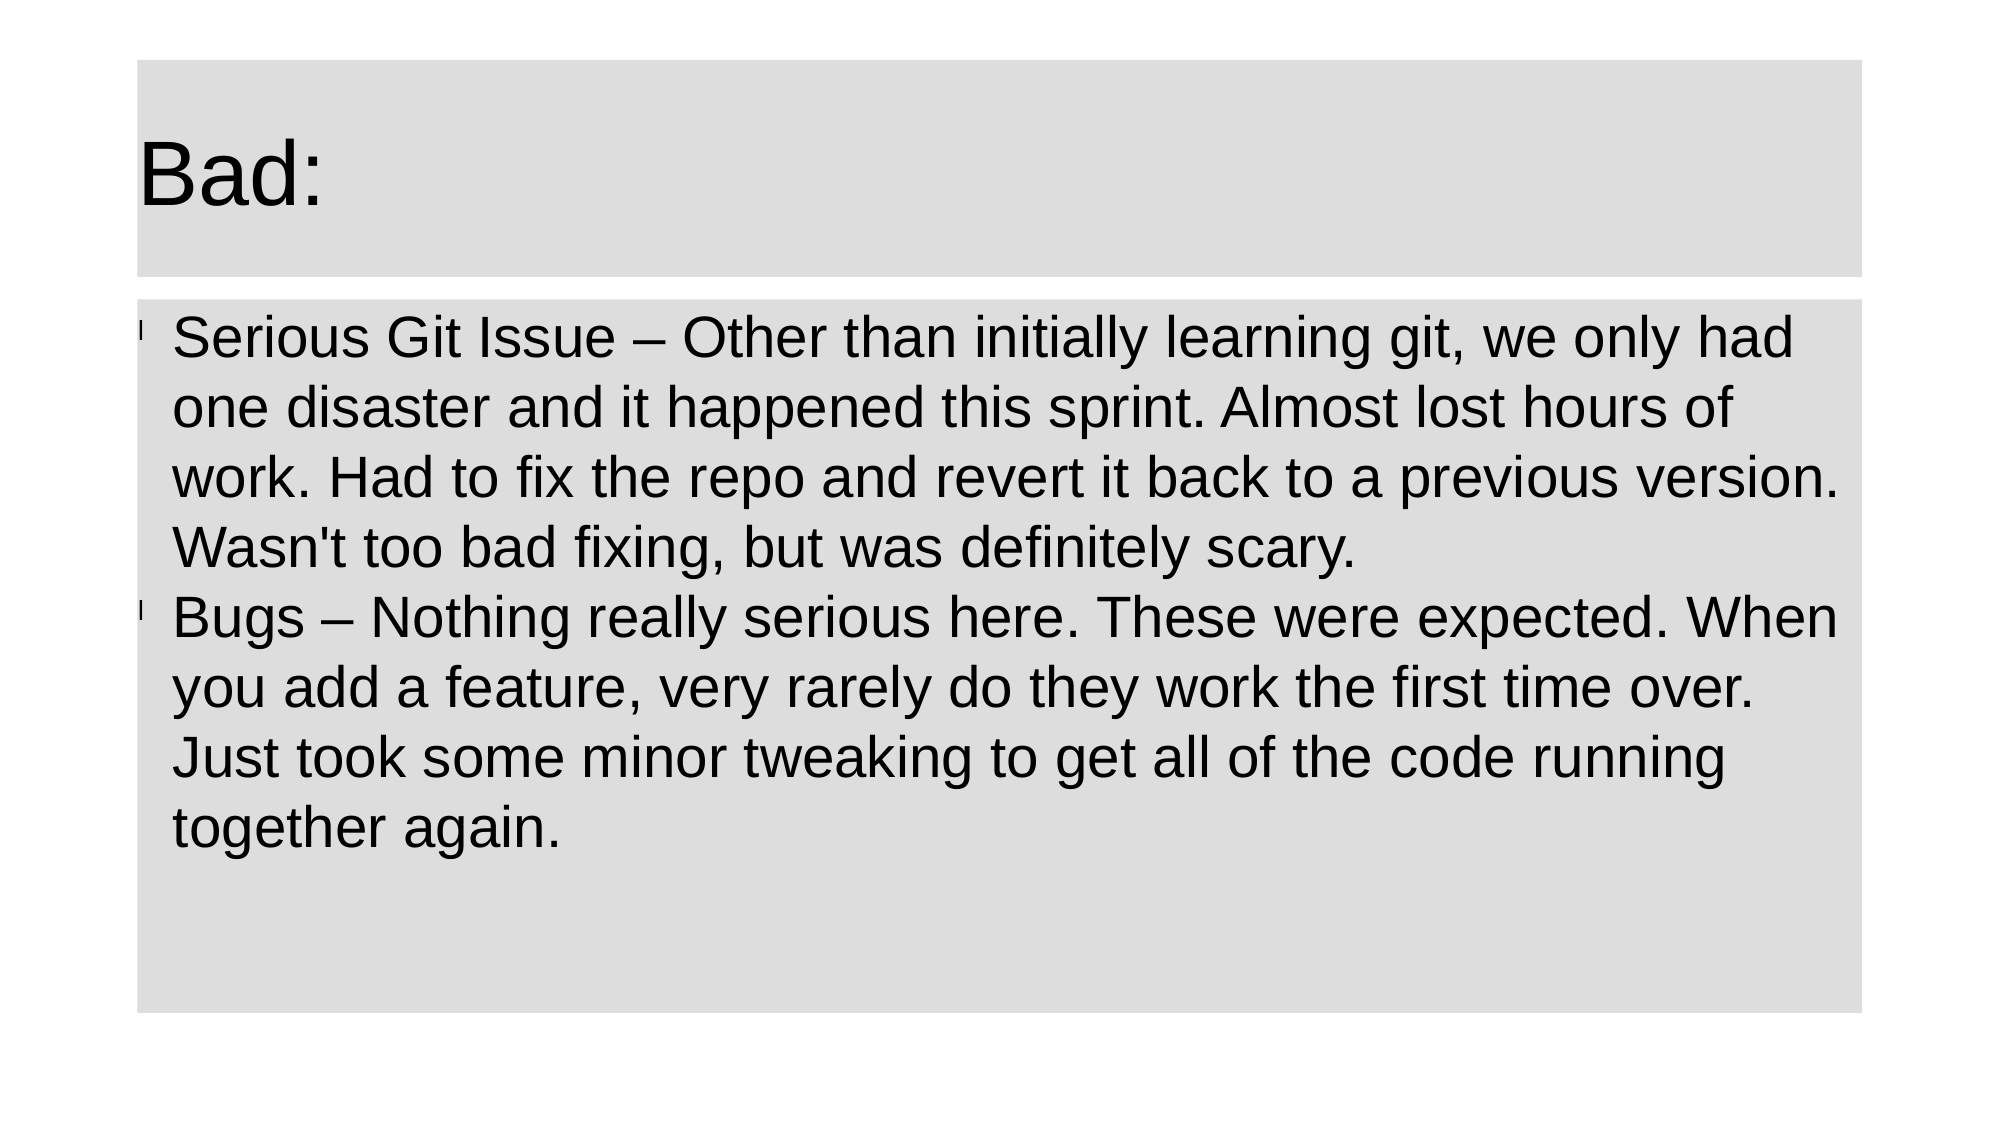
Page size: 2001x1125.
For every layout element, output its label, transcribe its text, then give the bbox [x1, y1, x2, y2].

text_box Bad: [137, 59, 1863, 277]
text_box Serious Git Issue – Other than initially learning git, we only had one disaster and it happened this sprint. Almost lost hours of work. Had to fix the repo and revert it back to a previous version. Wasn't too bad fixing, but was definitely scary. Bugs – Nothing really serious here. These were expected. When you add a feature, very rarely do they work the first time over. Just took some minor tweaking to get all of the code running together again. [137, 299, 1863, 1013]
